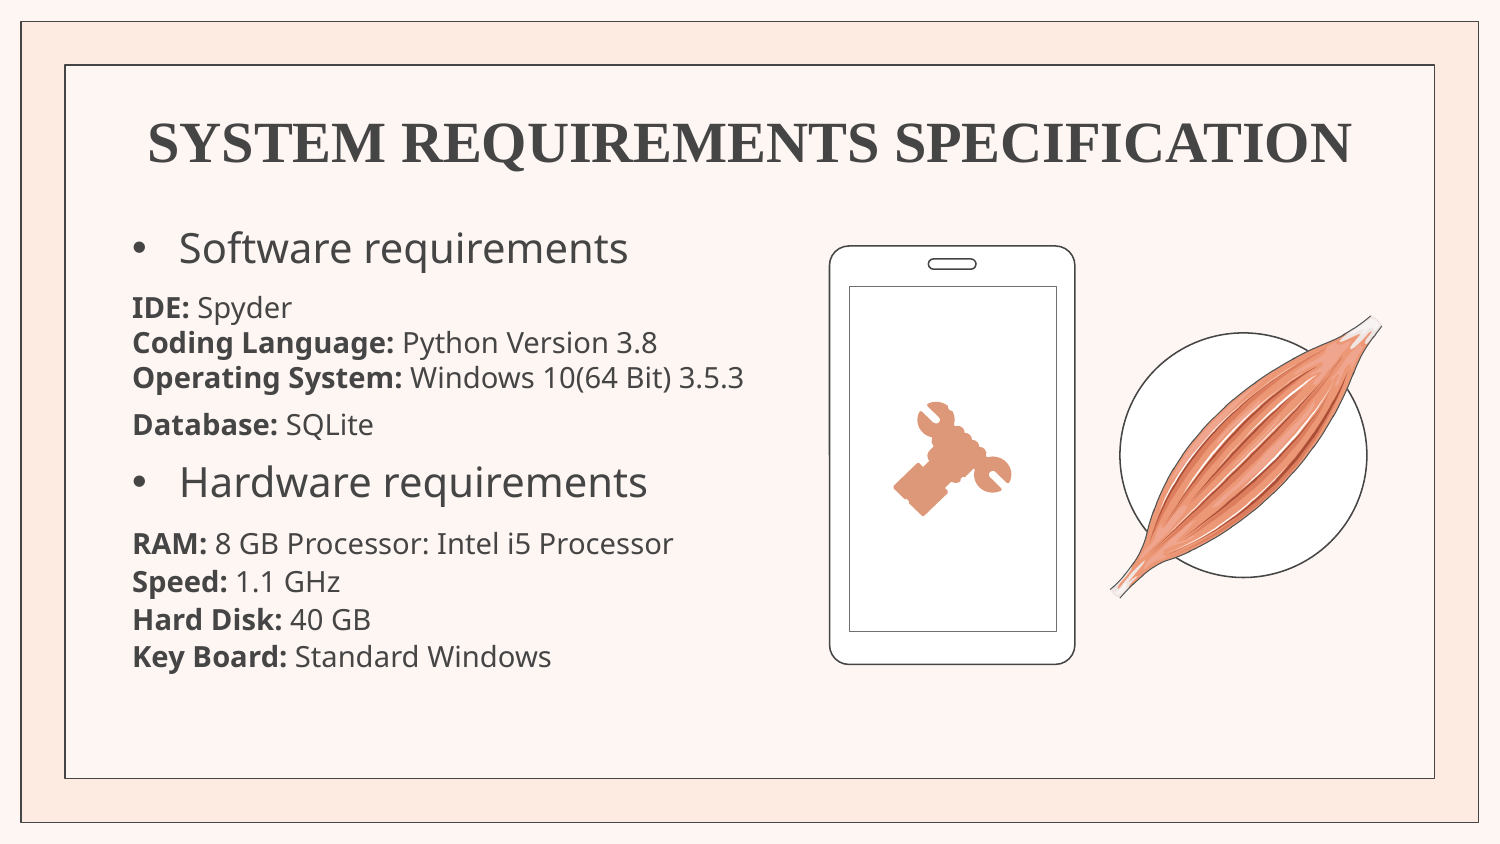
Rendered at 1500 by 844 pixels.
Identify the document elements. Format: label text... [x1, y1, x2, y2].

text_box [848, 285, 1059, 330]
title SYSTEM REQUIREMENTS SPECIFICATION [116, 88, 1383, 191]
picture [1300, 287, 1389, 332]
picture [1099, 578, 1188, 623]
subtitle Software requirements IDE: Spyder Coding Language: Python Version 3.8 Operating System: Windows 10(64 Bit) 3.5.3 Database: SQLite Hardware requirements RAM: 8 GB Processor: Intel i5 Processor Speed: 1.1 GHz Hard Disk: 40 GB Key Board: Standard Windows [116, 191, 929, 718]
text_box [1163, 332, 1434, 578]
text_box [892, 401, 1012, 517]
text_box [848, 587, 1059, 633]
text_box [742, 332, 1162, 579]
